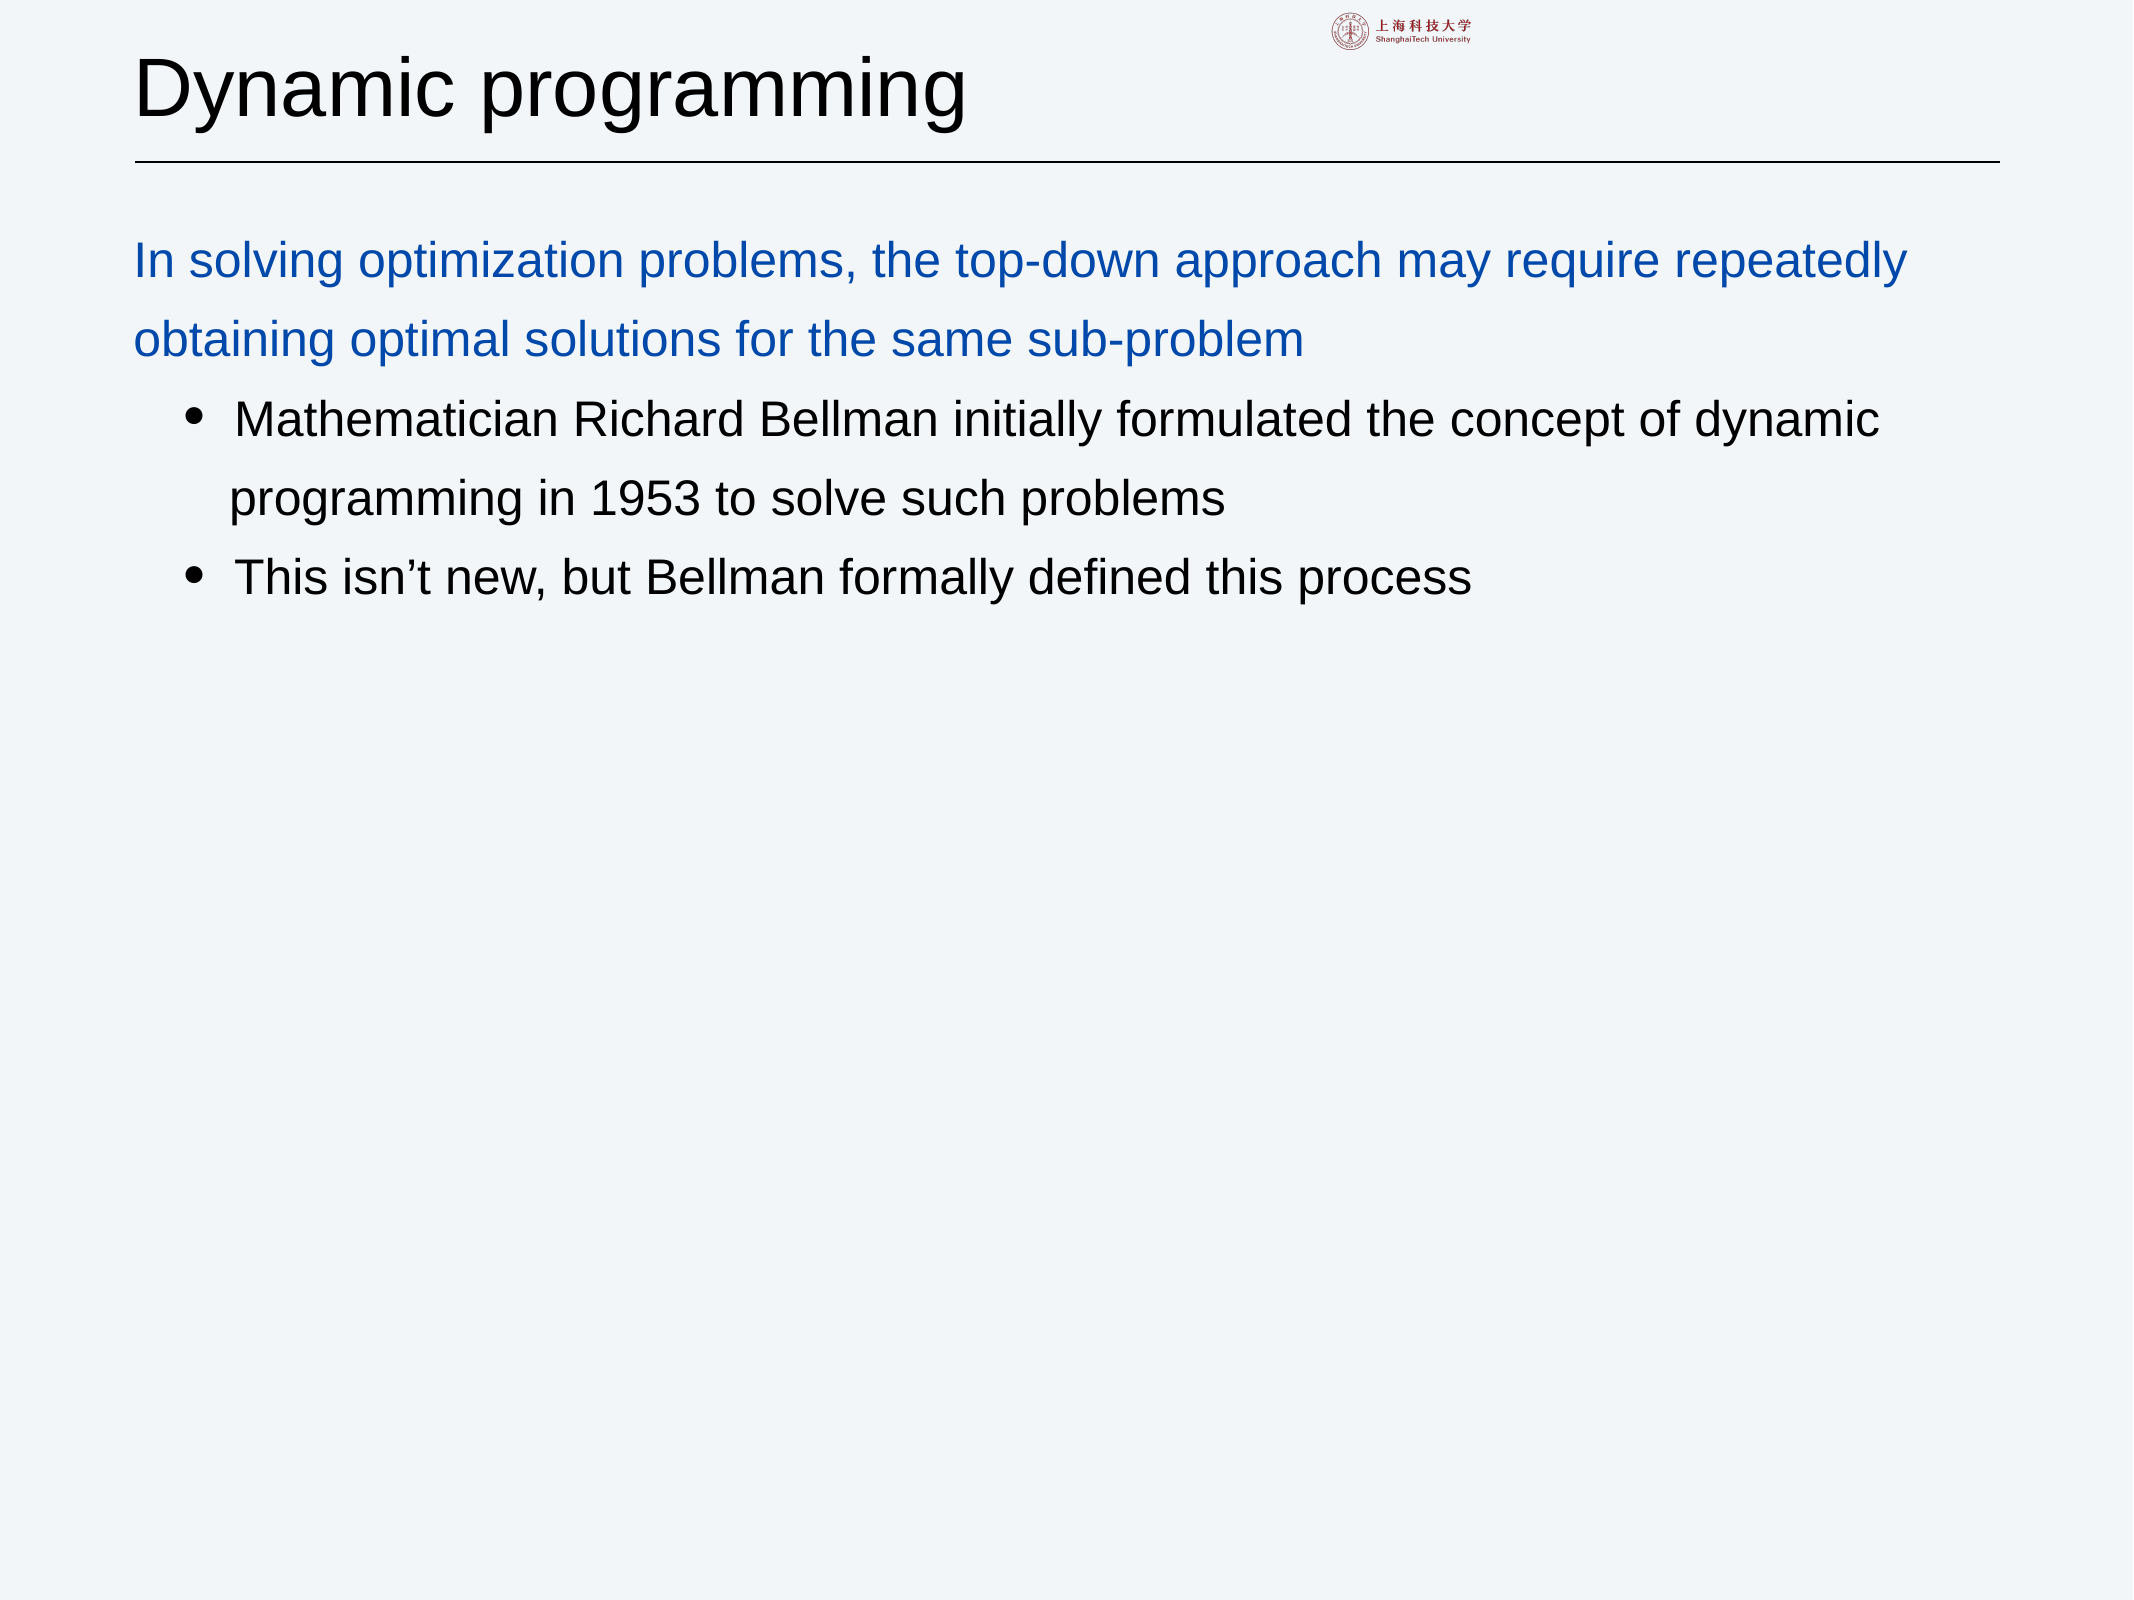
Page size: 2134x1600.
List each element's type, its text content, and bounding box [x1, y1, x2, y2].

title Dynamic programming [132, 0, 2001, 134]
list In solving optimization problems, the top-down approach may require repeatedly obtaining optimal solutions for the same sub-problem Mathematician Richard Bellman initially formulated the concept of dynamic programming in 1953 to solve such problems This isn’t new, but Bellman formally defined this process [132, 207, 2001, 1551]
picture [1327, 0, 1478, 109]
